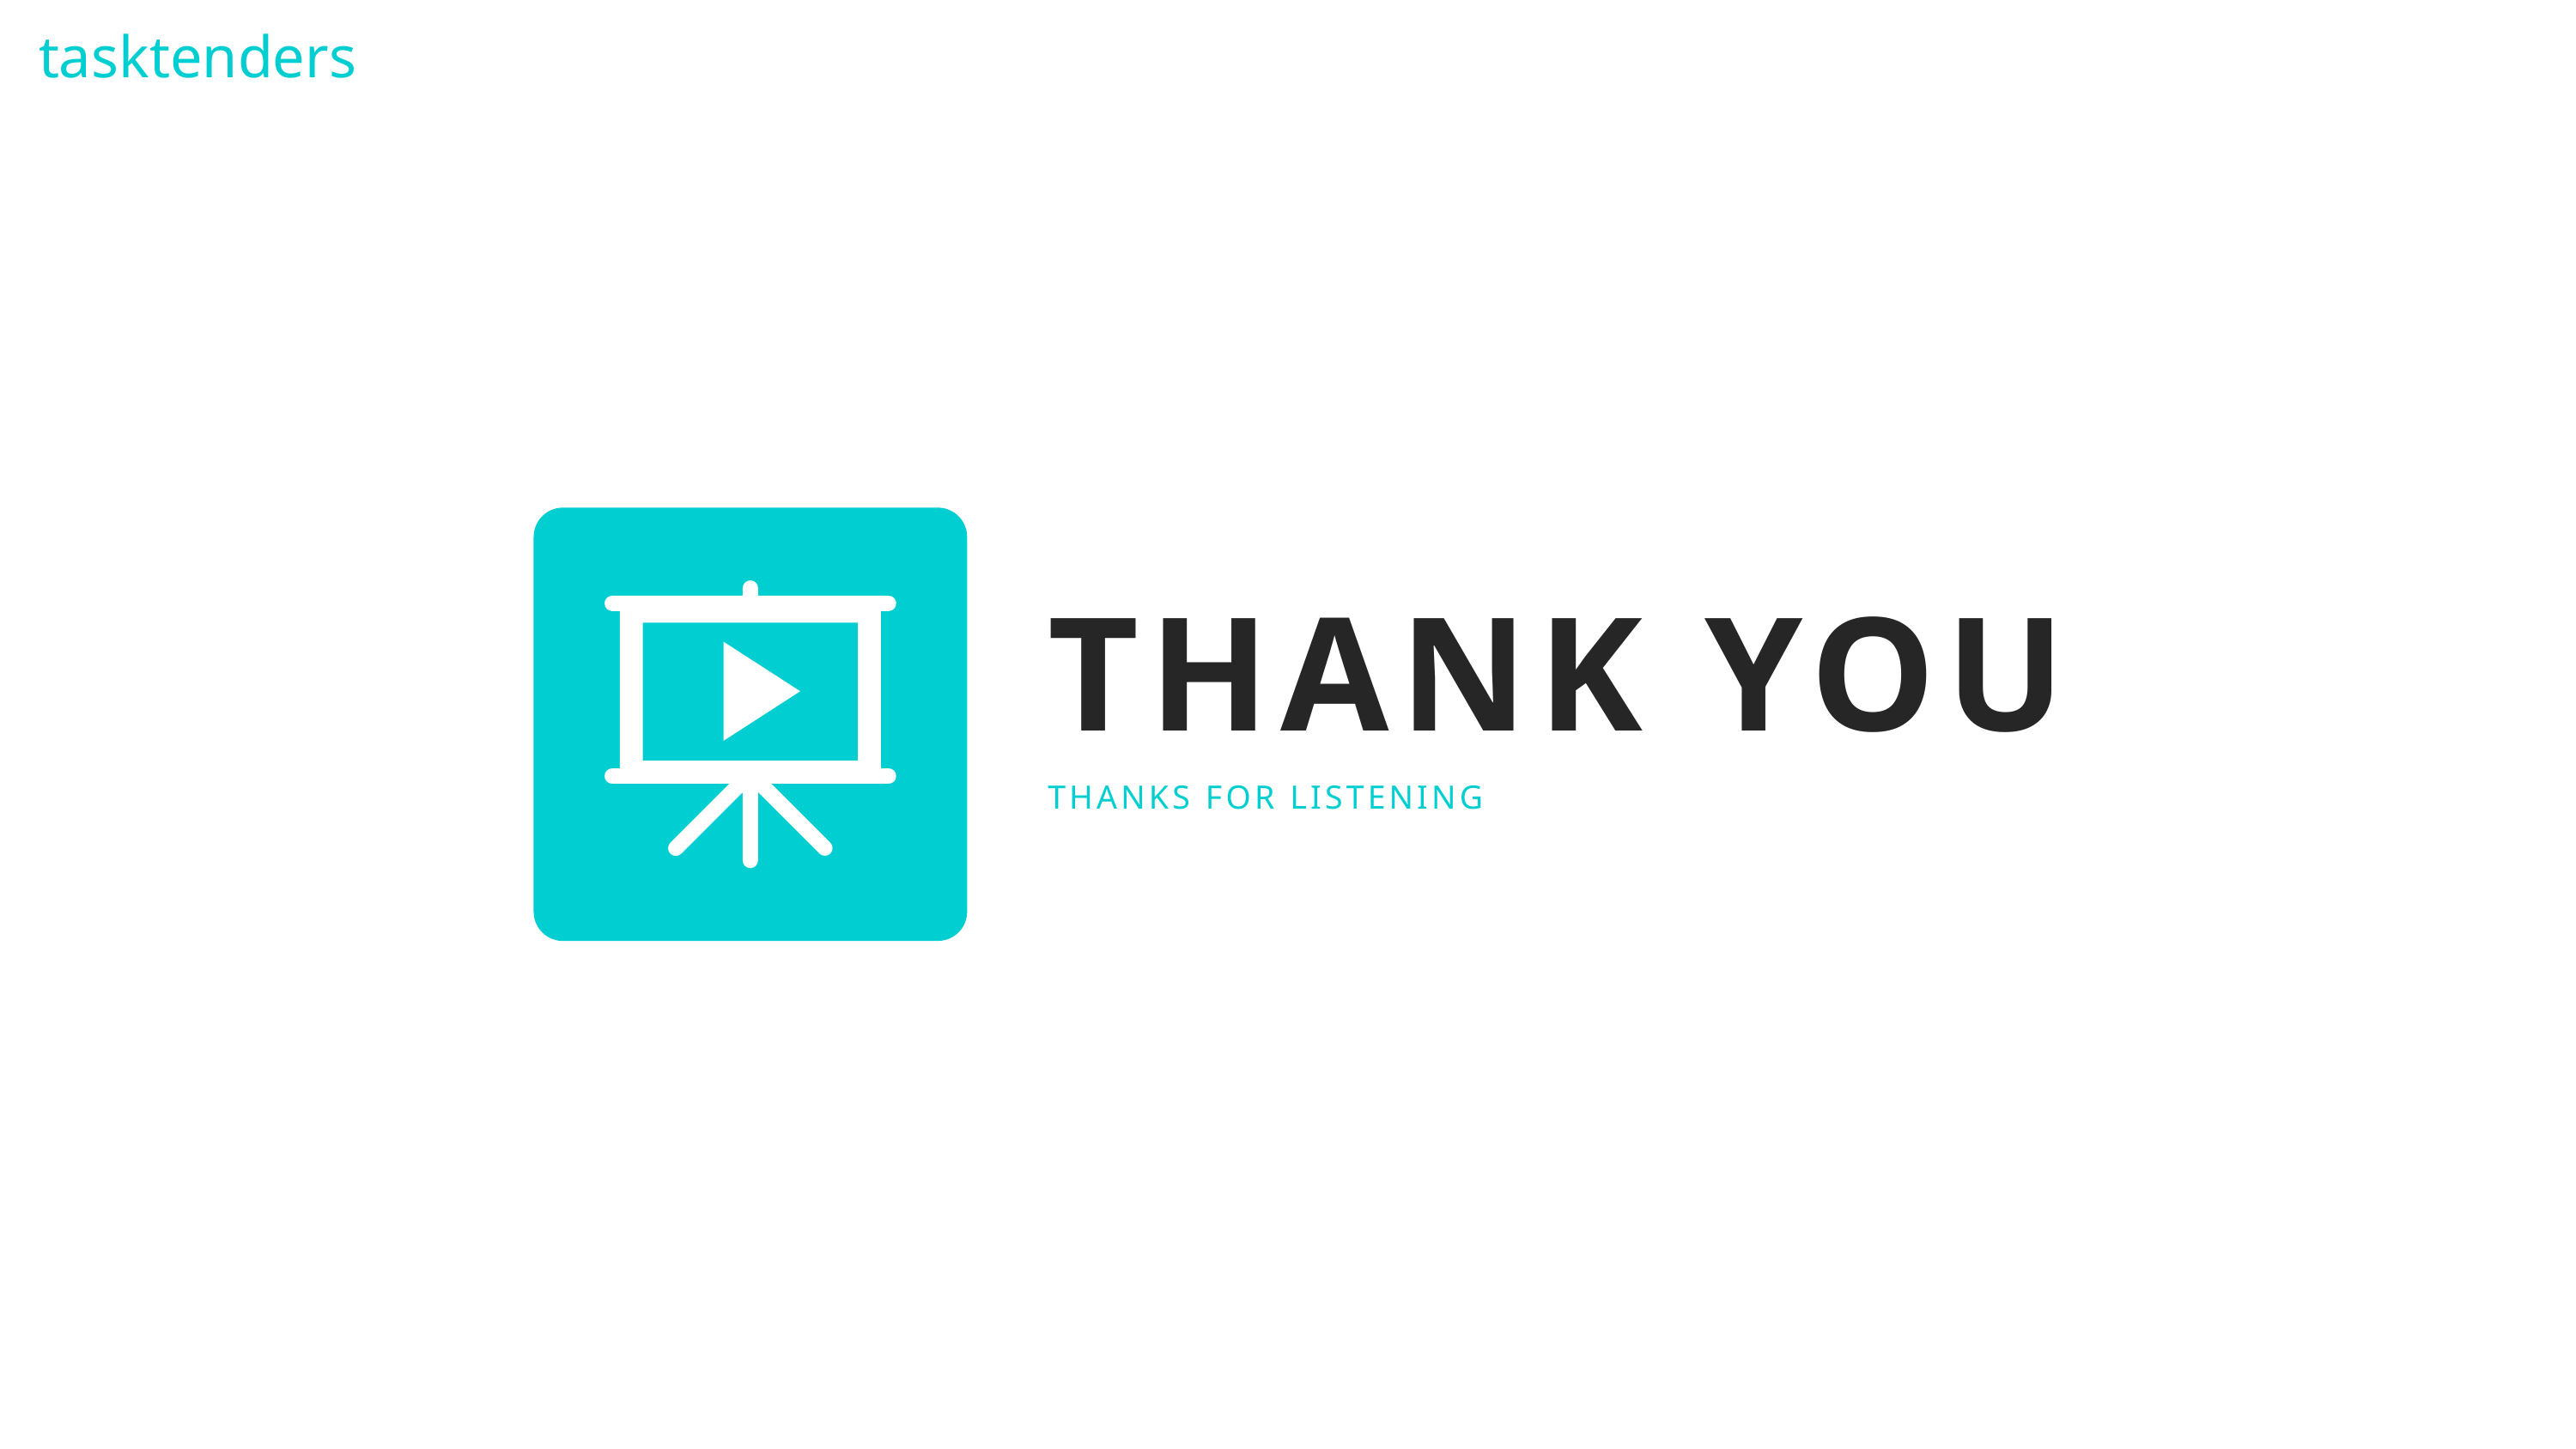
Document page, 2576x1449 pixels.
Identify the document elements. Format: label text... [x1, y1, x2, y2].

text_box tasktenders [26, 14, 426, 95]
text_box [532, 506, 969, 943]
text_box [1035, 567, 2115, 823]
text_box [605, 580, 896, 869]
